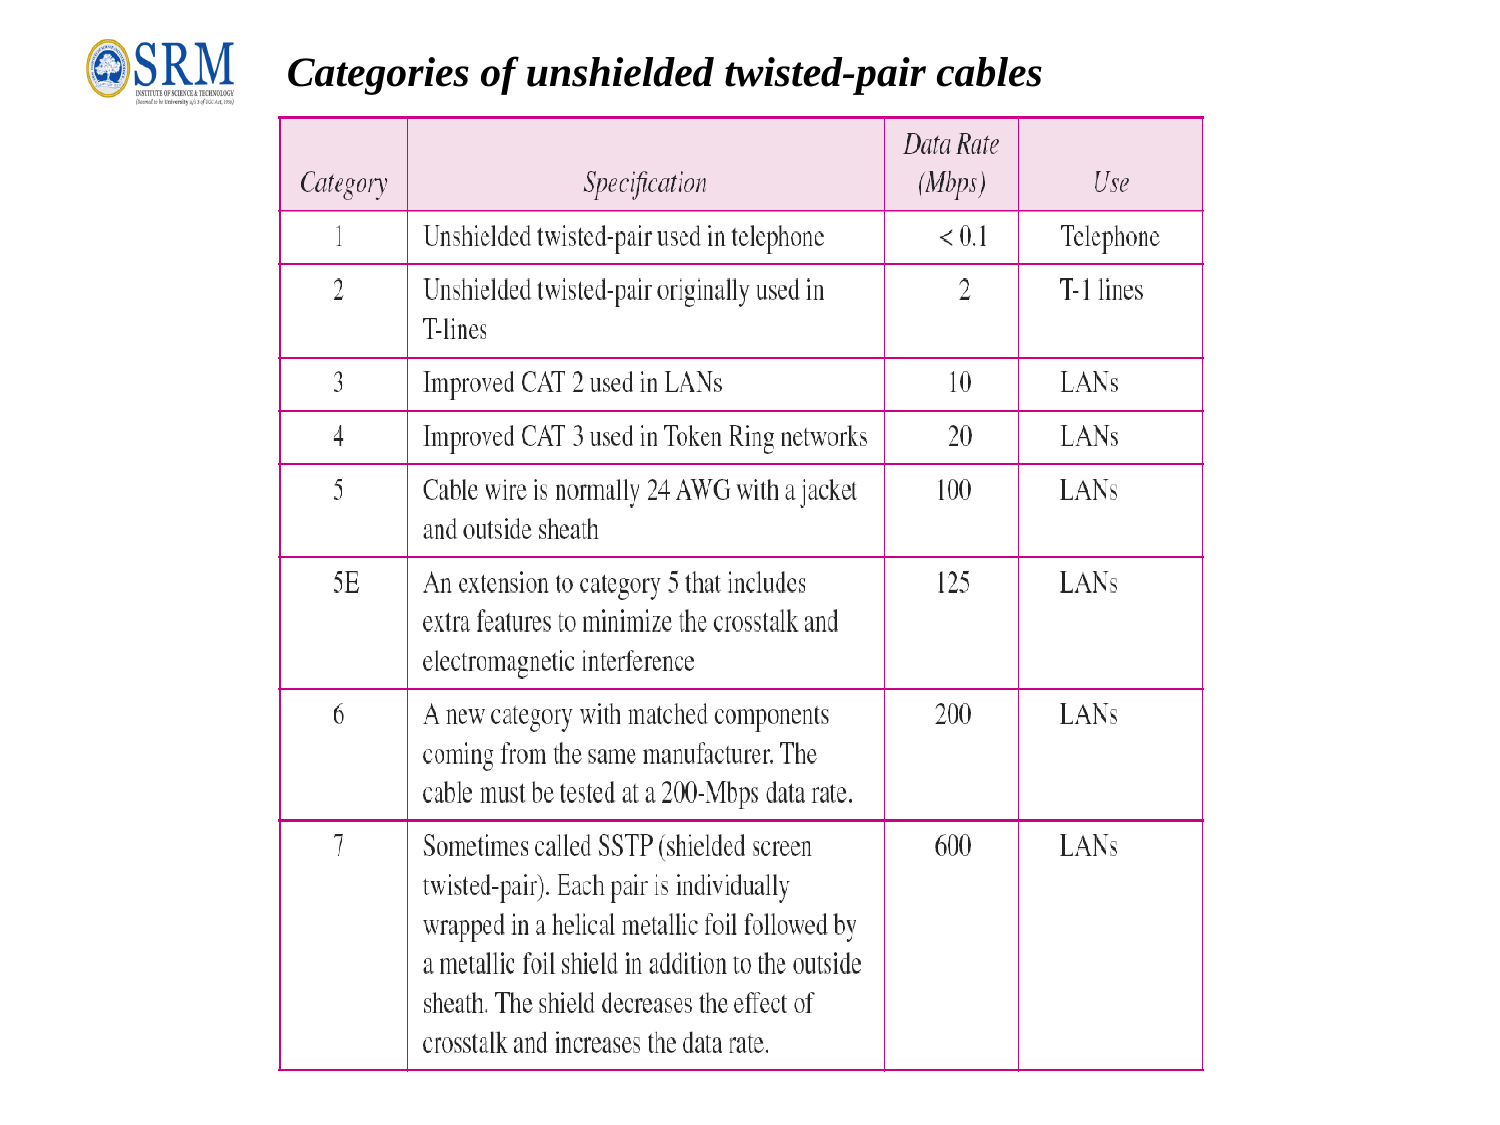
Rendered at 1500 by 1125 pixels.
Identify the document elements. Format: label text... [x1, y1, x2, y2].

picture [84, 26, 238, 114]
text_box Categories of unshielded twisted-pair cables [271, 37, 1063, 103]
picture [265, 112, 1219, 1081]
